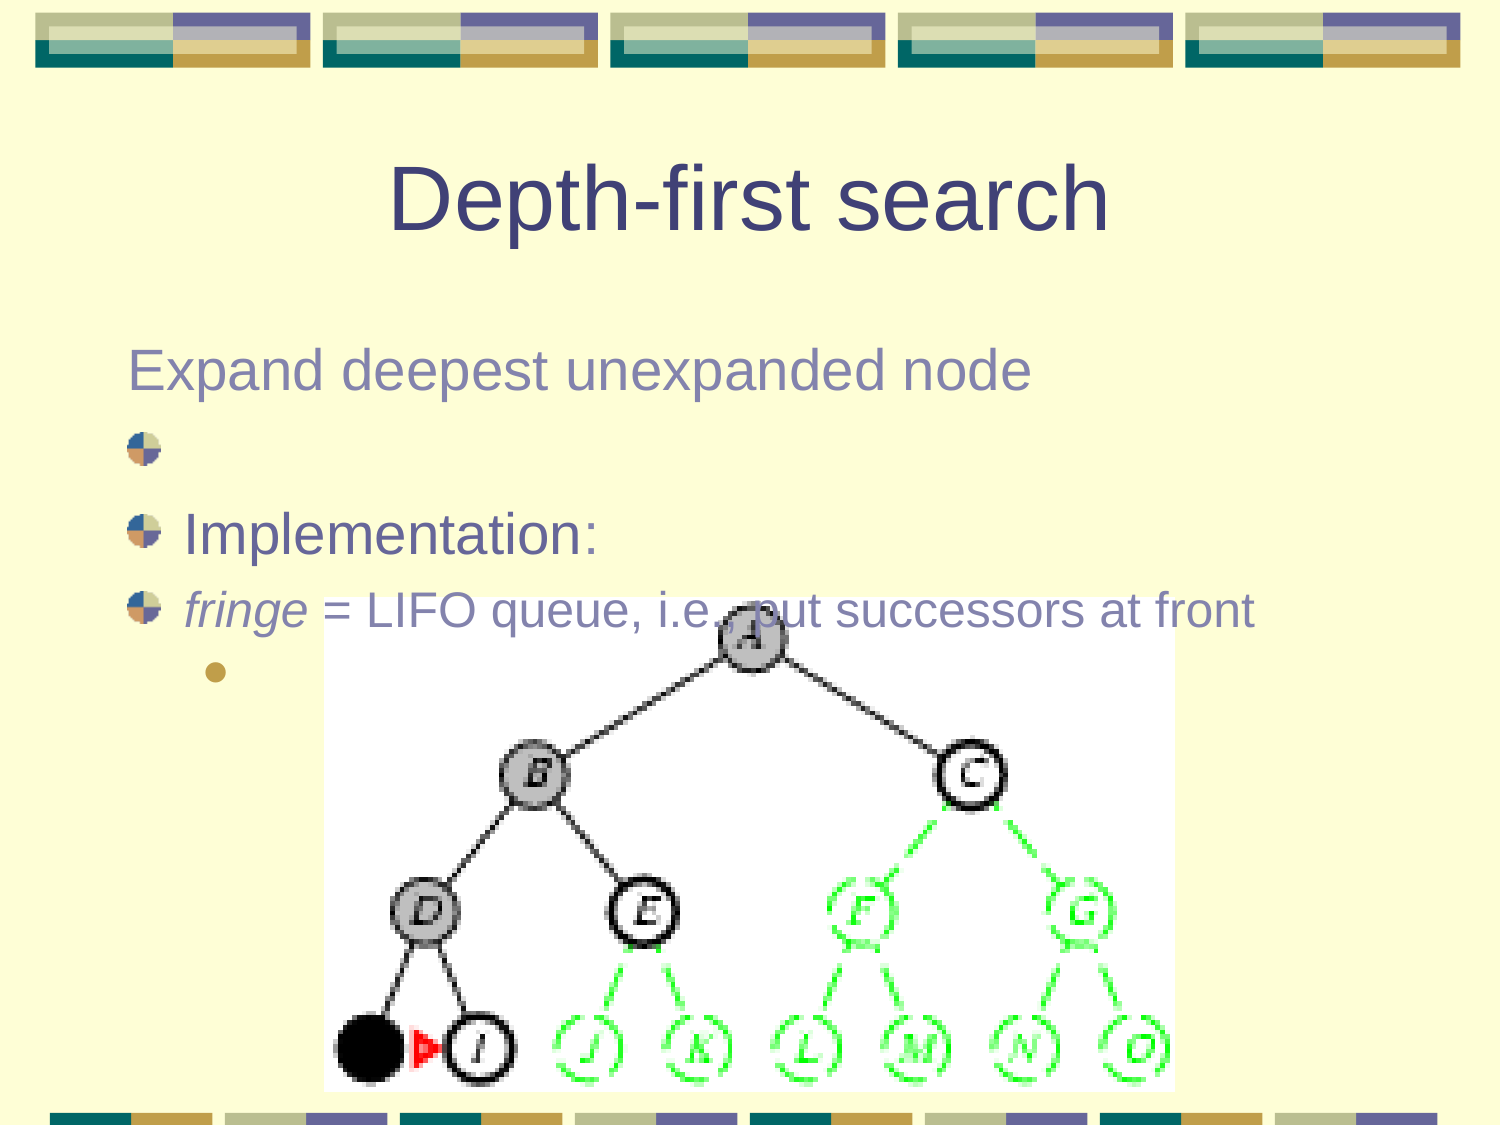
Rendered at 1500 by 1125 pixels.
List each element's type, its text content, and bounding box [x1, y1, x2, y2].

picture [324, 597, 1175, 1093]
picture [127, 514, 161, 548]
picture [127, 432, 161, 466]
title Depth-first search [112, 99, 1388, 288]
picture [127, 591, 161, 624]
list Expand deepest unexpanded node Implementation: fringe = LIFO queue, i.e., put successors at front [112, 324, 1388, 1001]
